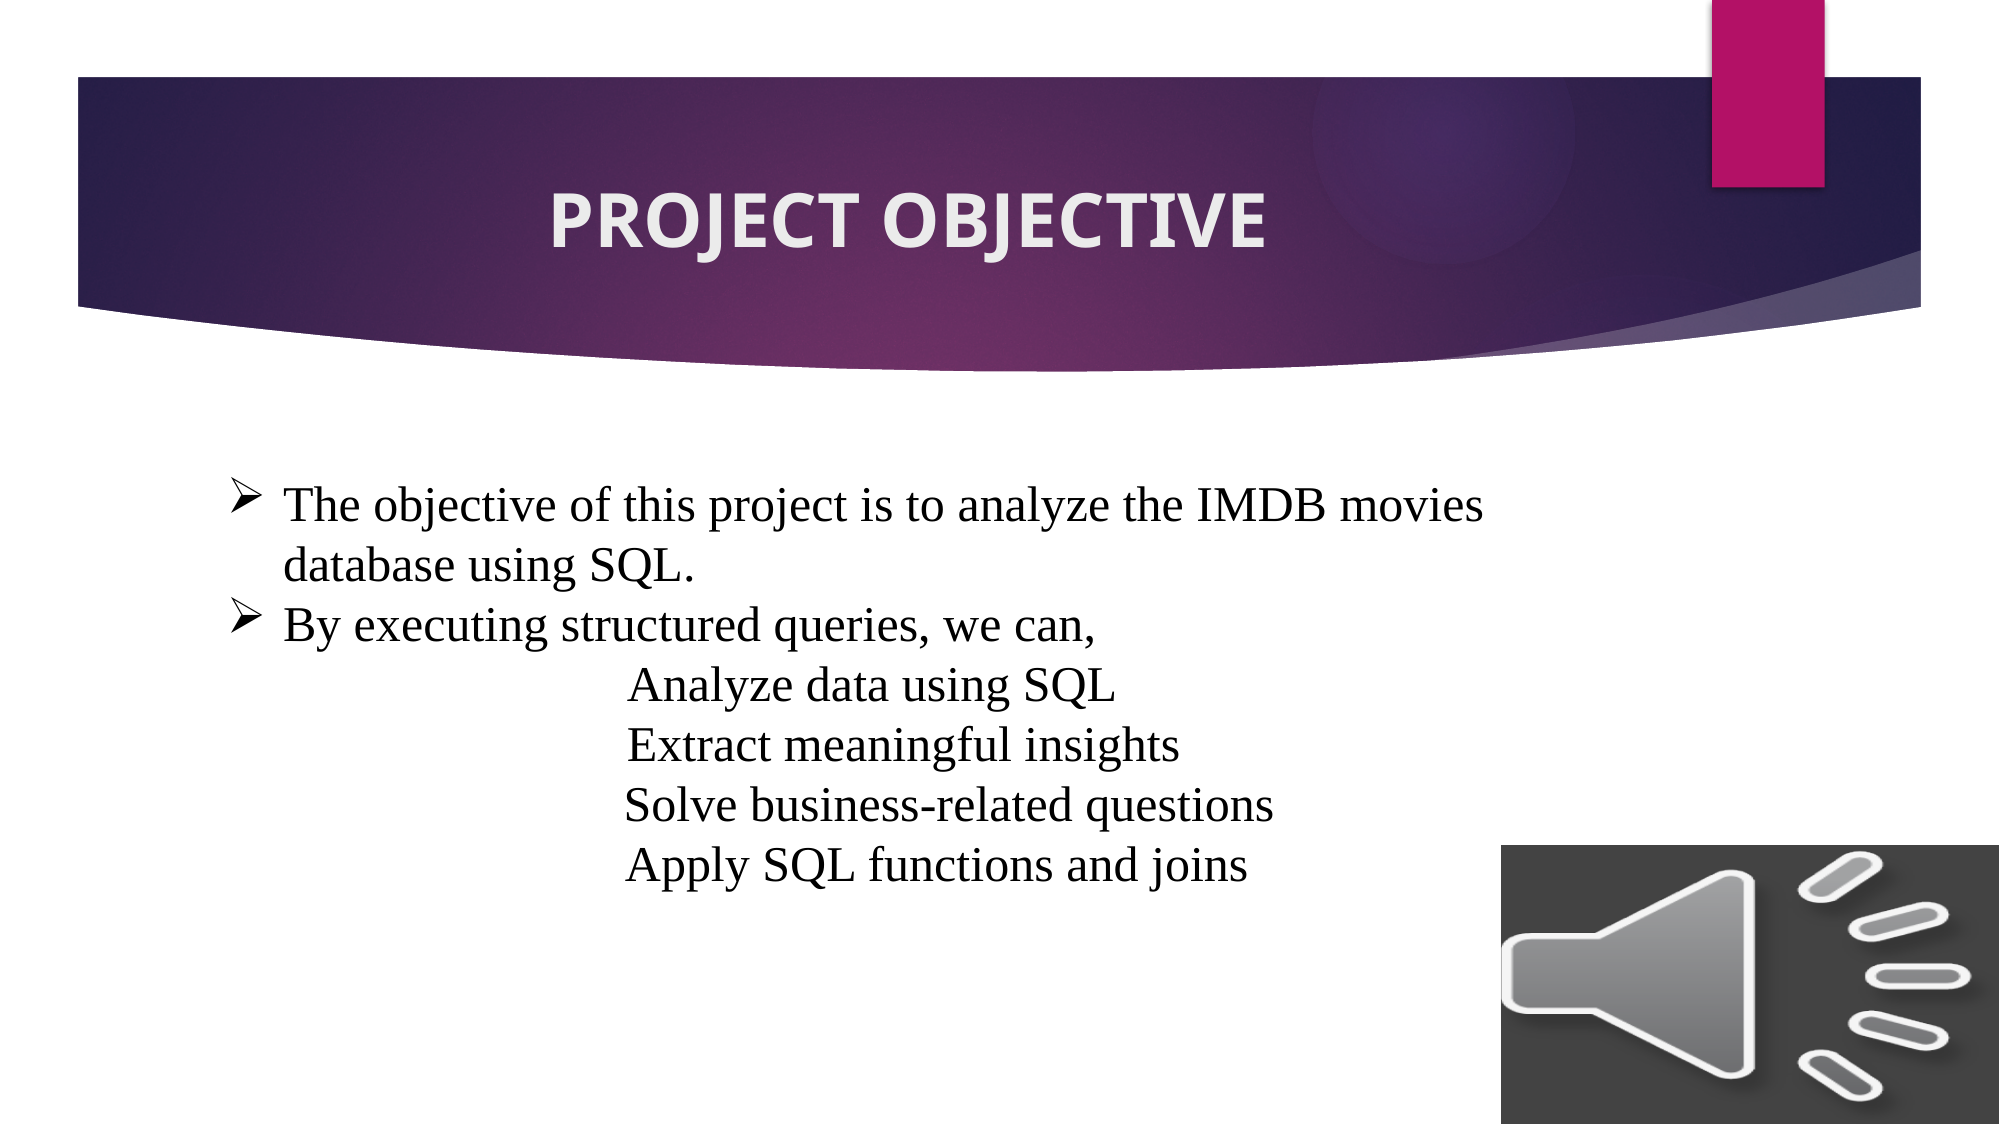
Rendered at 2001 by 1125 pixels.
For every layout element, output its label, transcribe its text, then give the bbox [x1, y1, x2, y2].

picture [1499, 843, 2000, 1125]
text_box The objective of this project is to analyze the IMDB movies database using SQL. By executing structured queries, we can, Analyze data using SQL Extract meaningful insights Solve business-related questions Apply SQL functions and joins [212, 464, 1650, 900]
title PROJECT OBJECTIVE [189, 159, 1627, 276]
